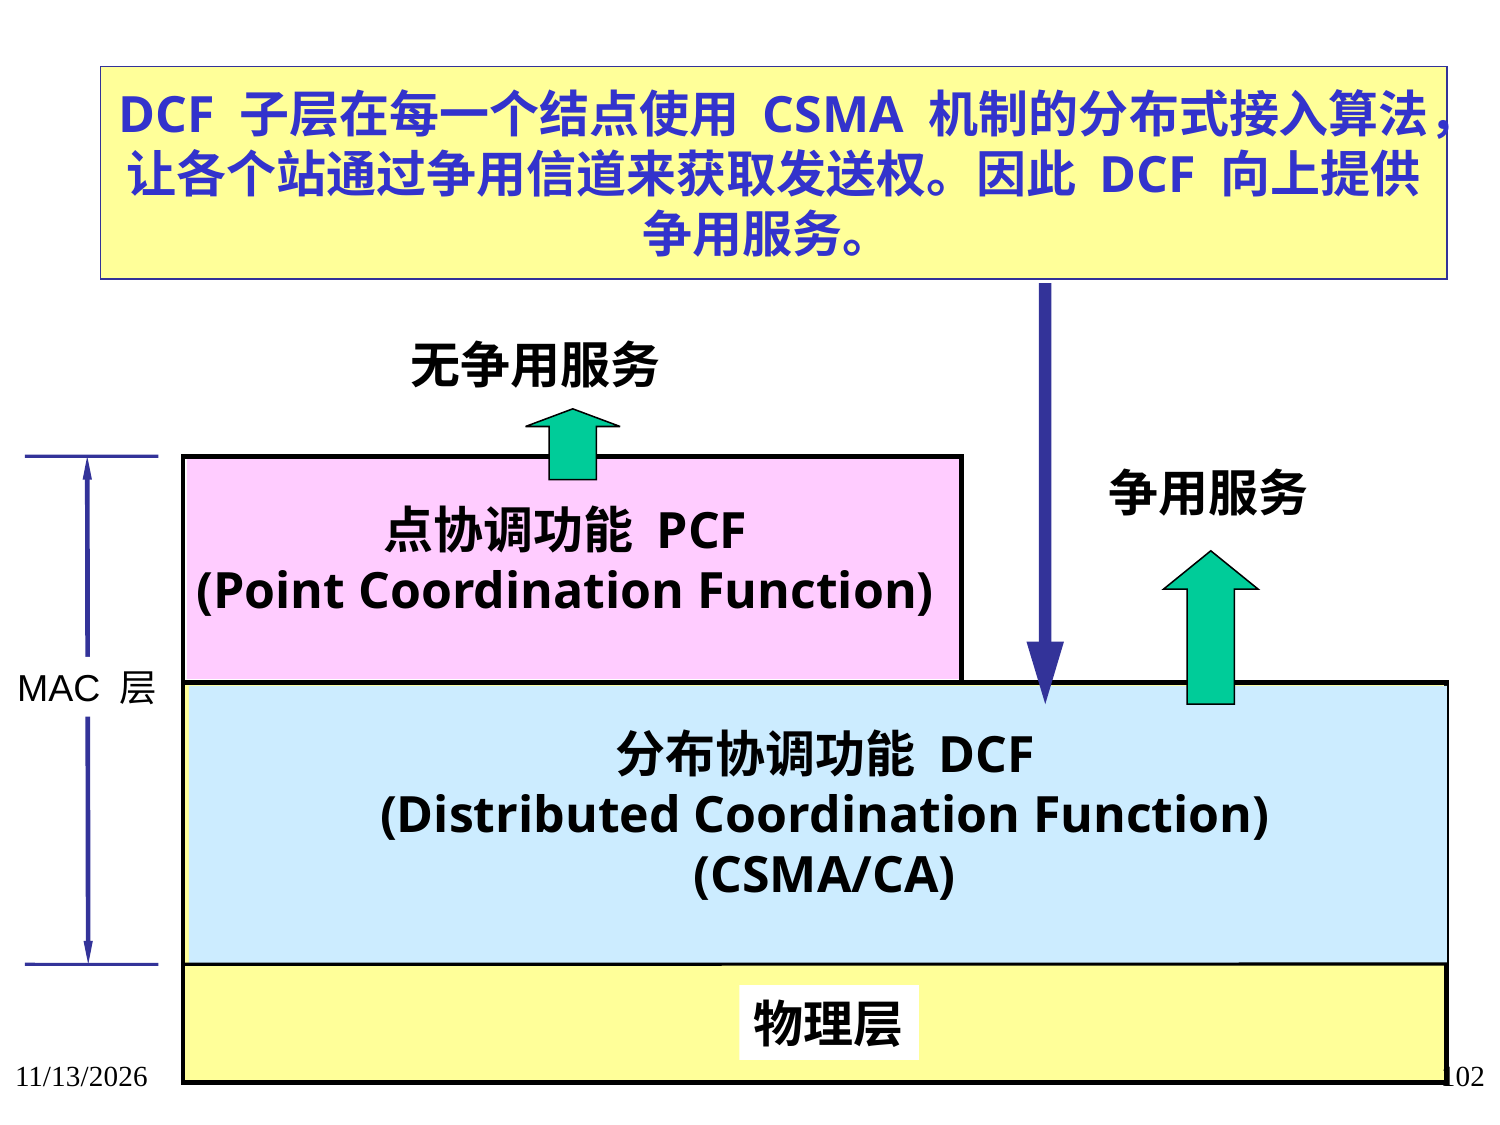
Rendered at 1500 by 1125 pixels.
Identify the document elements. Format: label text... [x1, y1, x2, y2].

text_box [83, 457, 92, 656]
text_box [183, 456, 962, 683]
slide_number 102 [1187, 1049, 1500, 1125]
text_box [183, 965, 1447, 1083]
text_box 物理层 [739, 985, 919, 1060]
text_box [525, 408, 621, 480]
text_box MAC 层 [2, 656, 172, 717]
text_box [84, 717, 93, 964]
text_box [1039, 283, 1052, 705]
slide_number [0, 1049, 313, 1125]
title DCF 子层在每一个结点使用 CSMA 机制的分布式接入算法，让各个站通过争用信道来获取发送权。因此 DCF 向上提供争用服务。 [100, 66, 1448, 280]
text_box 无争用服务 [395, 326, 727, 401]
text_box [188, 685, 1447, 964]
text_box [183, 682, 1045, 964]
text_box 争用服务 [1093, 453, 1324, 529]
text_box [1163, 550, 1259, 705]
text_box 分布协调功能 DCF (Distributed Coordination Function) (CSMA/CA) [365, 715, 1285, 911]
